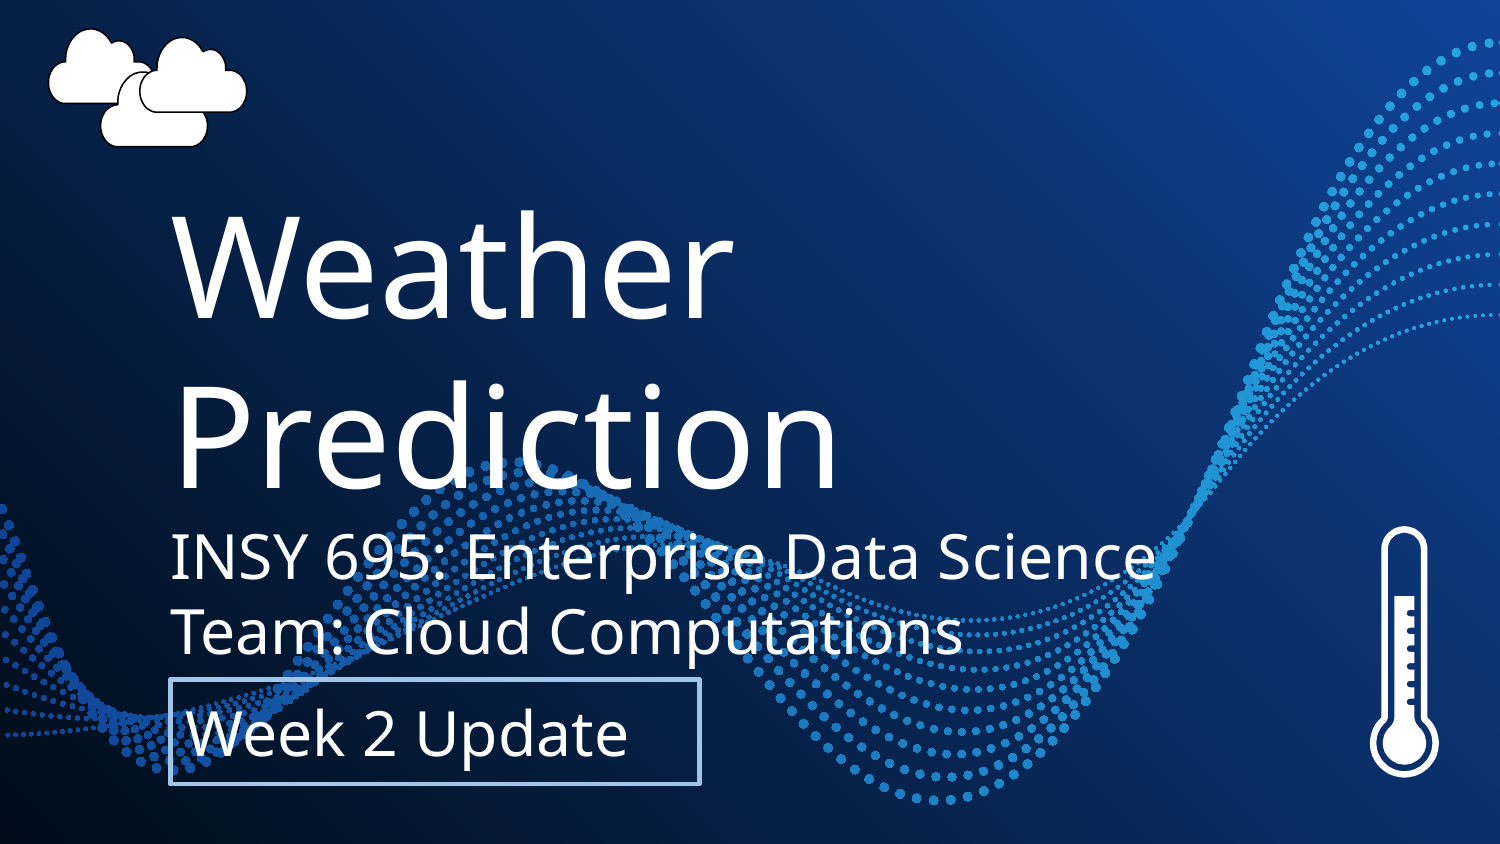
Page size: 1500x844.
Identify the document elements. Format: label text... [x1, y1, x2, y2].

text_box [48, 28, 152, 104]
text_box [100, 72, 208, 147]
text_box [1369, 525, 1440, 778]
title Weather Prediction INSY 695: Enterprise Data Science Team: Cloud Computations [170, 272, 1330, 572]
text_box Week 2 Update [170, 679, 700, 785]
text_box [139, 37, 247, 113]
